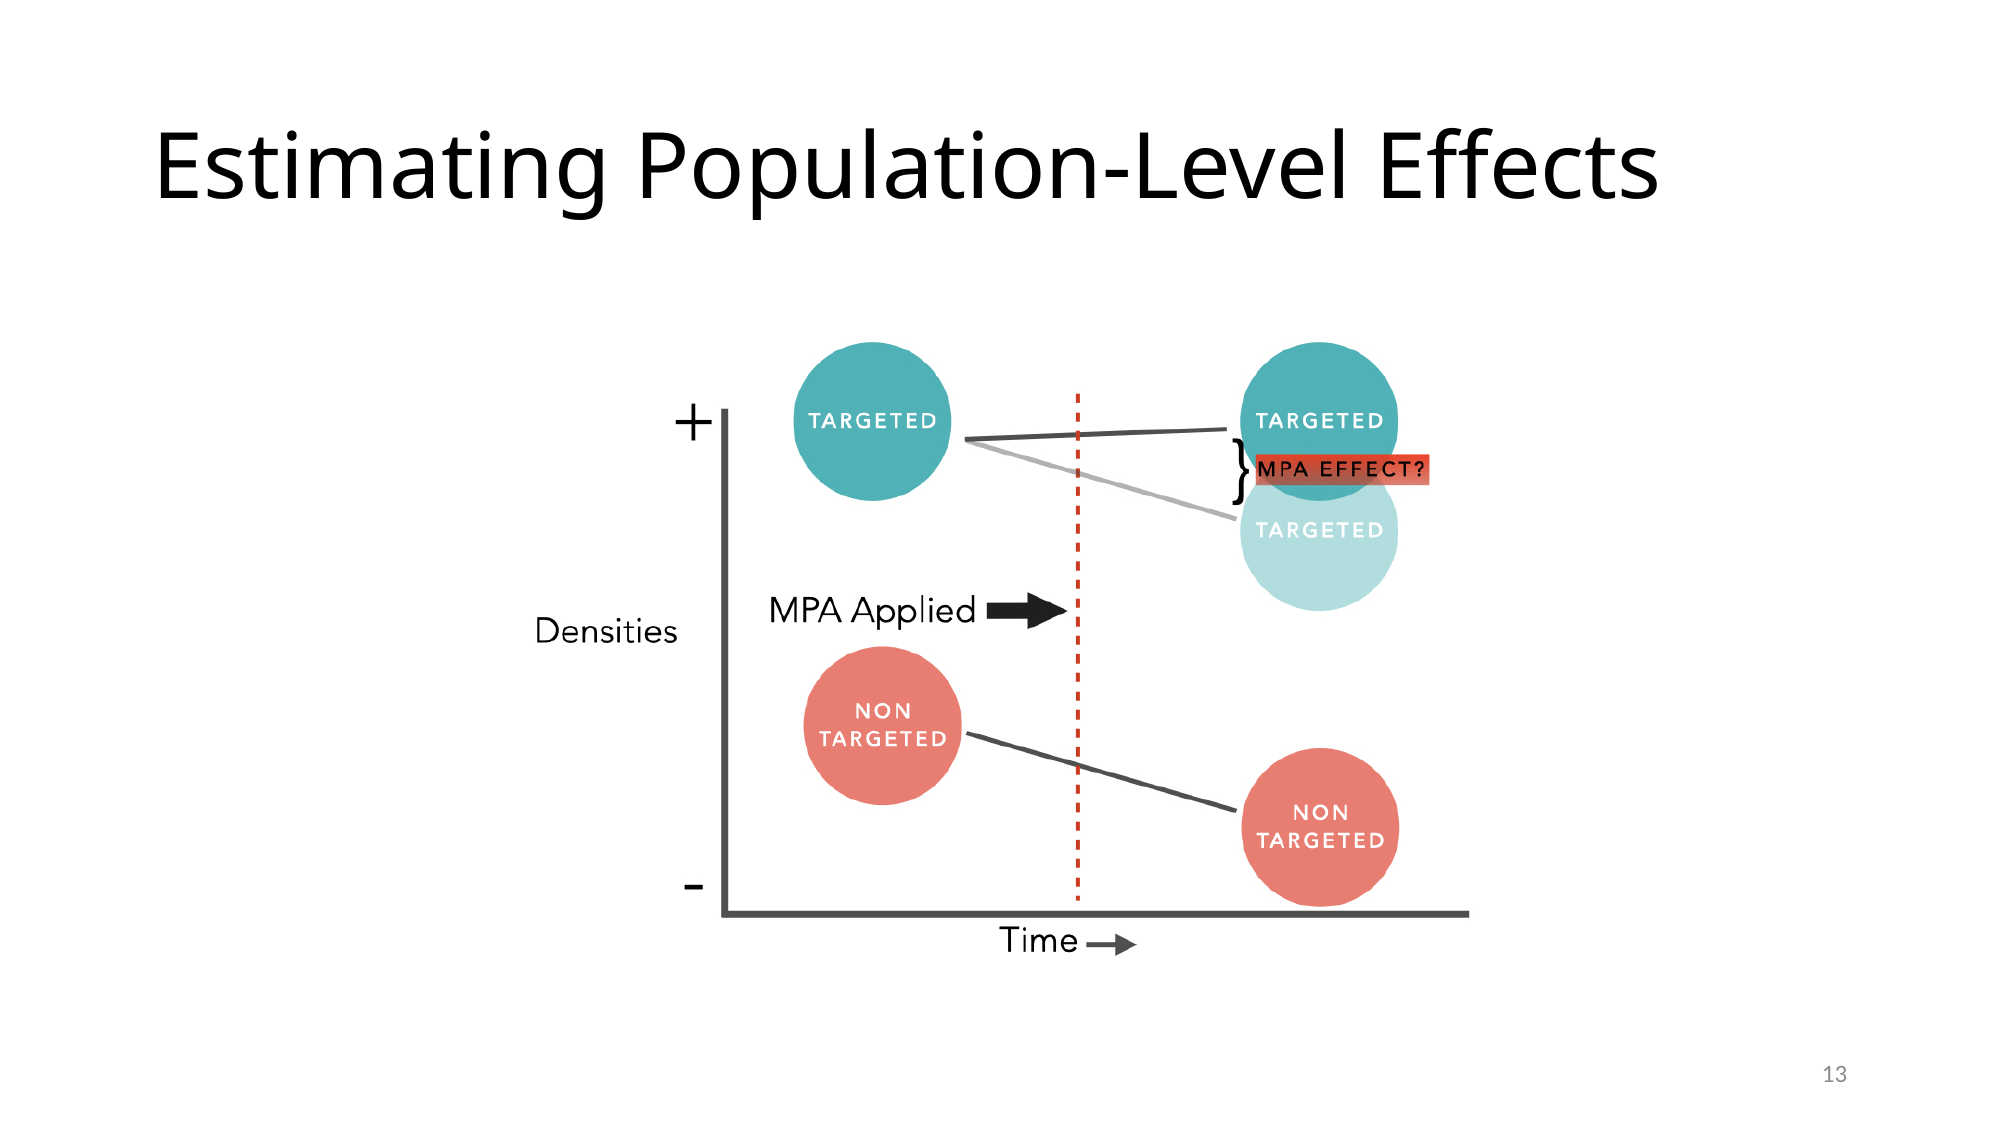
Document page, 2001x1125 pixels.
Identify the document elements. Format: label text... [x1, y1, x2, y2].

picture [524, 297, 1475, 1011]
slide_number ‹#› [1412, 1042, 1863, 1103]
title Estimating Population-Level Effects [137, 59, 1863, 278]
